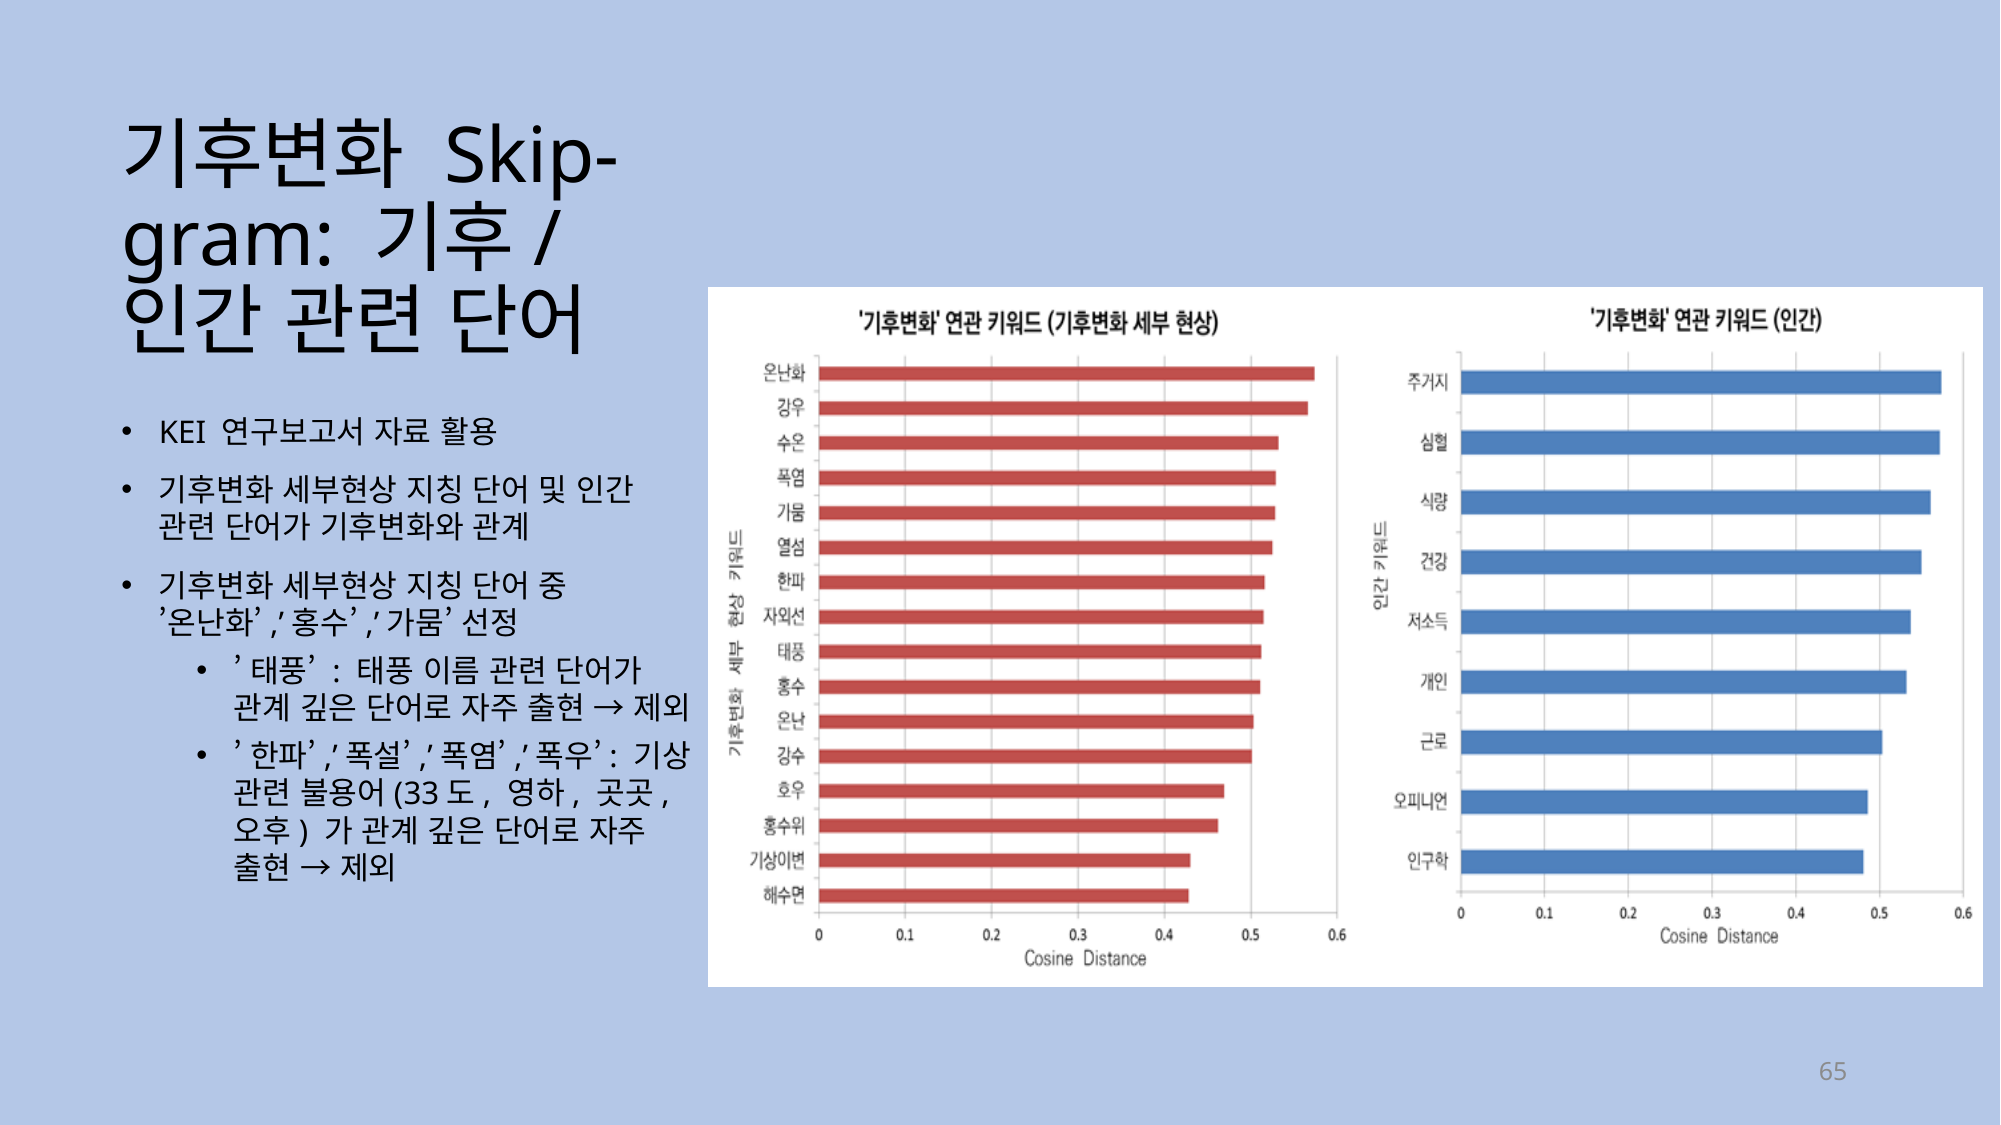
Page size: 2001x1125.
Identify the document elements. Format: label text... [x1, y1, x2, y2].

list KEI 연구보고서 자료 활용 기후변화 세부현상 지칭 단어 및 인간 관련 단어가 기후변화와 관계 기후변화 세부현상 지칭 단어 중 ’온난화’,’홍수’,’가뭄’ 선정 ’태풍’ : 태풍 이름 관련 단어가 관계 깊은 단어로 자주 출현 → 제외 ’한파’,’폭설’,’폭염’,’폭우’: 기상 관련 불용어(33도, 영하, 곳곳, 오후) 가 관계 깊은 단어로 자주 출현 → 제외 [106, 399, 708, 1021]
picture [707, 287, 1983, 987]
title 기후변화 Skip-gram: 기후/인간 관련 단어 [106, 103, 708, 379]
slide_number 65 [1412, 1042, 1863, 1103]
